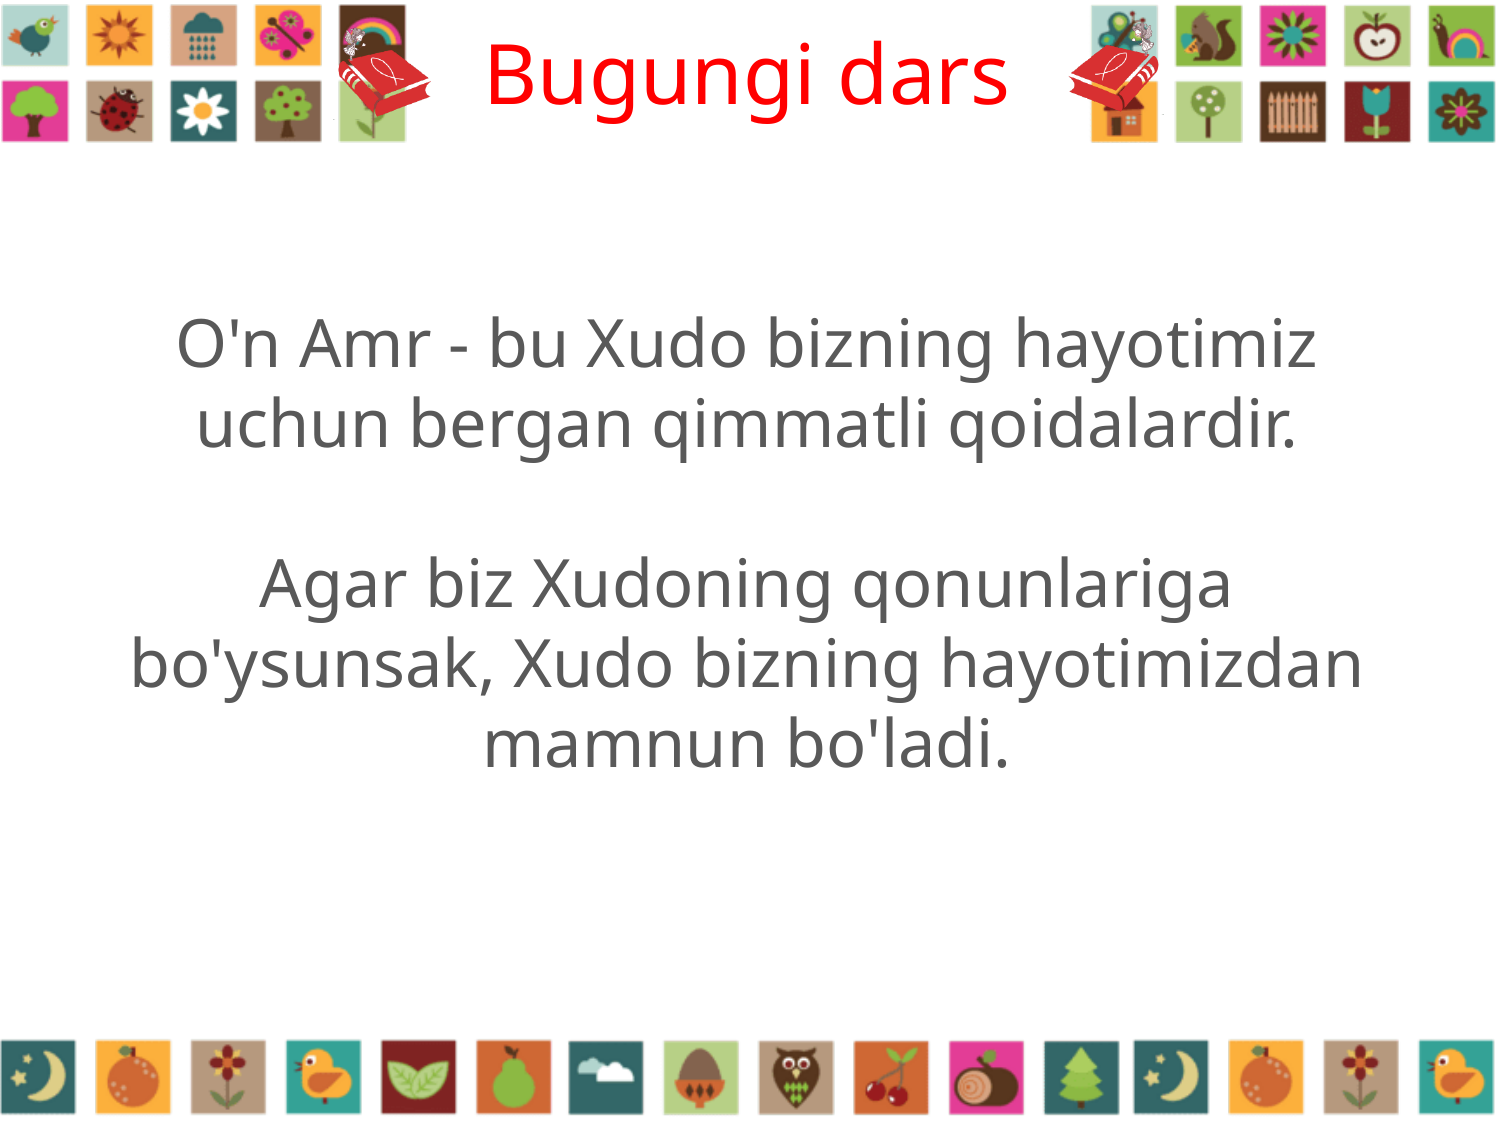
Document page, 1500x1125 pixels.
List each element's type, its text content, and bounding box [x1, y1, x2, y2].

picture [1037, 3, 1500, 150]
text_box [0, 1028, 1500, 1118]
text_box Bugungi dars [425, 13, 1078, 129]
text_box O'n Amr - bu Xudo bizning hayotimiz uchun bergan qimmatli qoidalardir. Agar biz Xudoning qonunlariga bo'ysunsak, Xudo bizning hayotimizdan mamnun bo'ladi. [74, 293, 1421, 948]
picture [0, 3, 463, 150]
